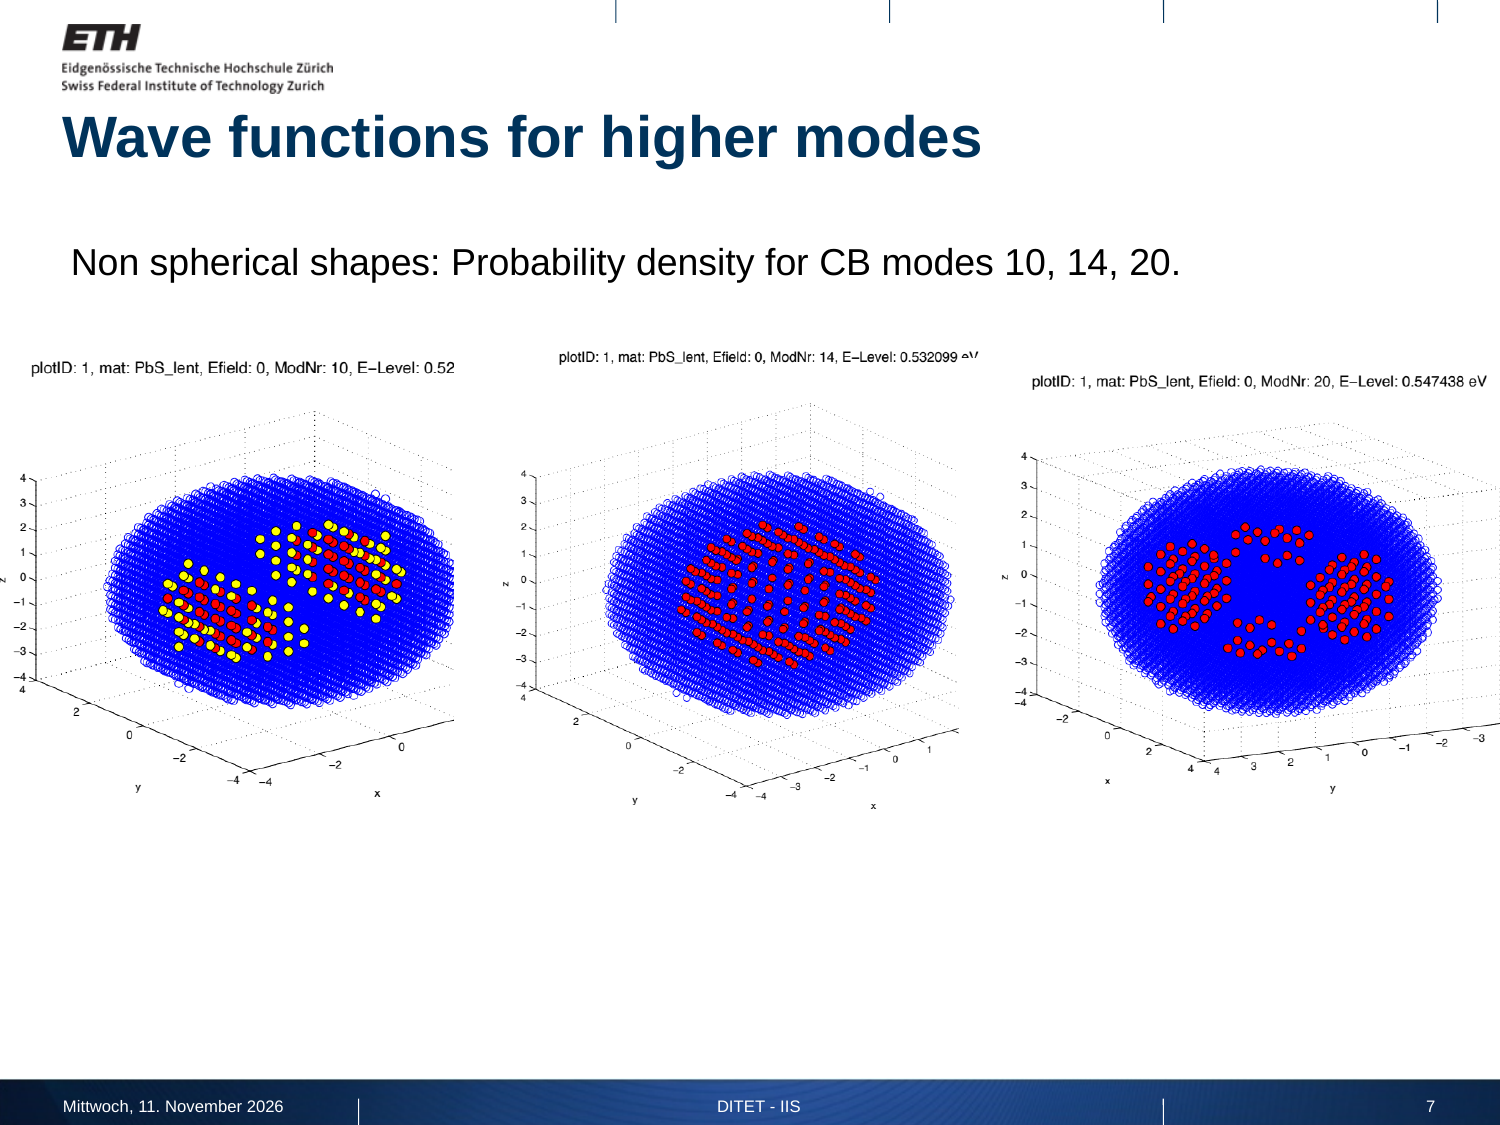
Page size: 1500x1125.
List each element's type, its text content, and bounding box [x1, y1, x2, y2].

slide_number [47, 1088, 347, 1125]
picture [62, 24, 333, 93]
footer DITET - IIS [367, 1088, 1151, 1125]
text_box Non spherical shapes: Probability density for CB modes 10, 14, 20. [70, 226, 1442, 315]
picture [0, 330, 1500, 838]
picture [0, 1078, 1500, 1125]
title Wave functions for higher modes [62, 93, 1438, 189]
slide_number 7 [1181, 1088, 1451, 1125]
